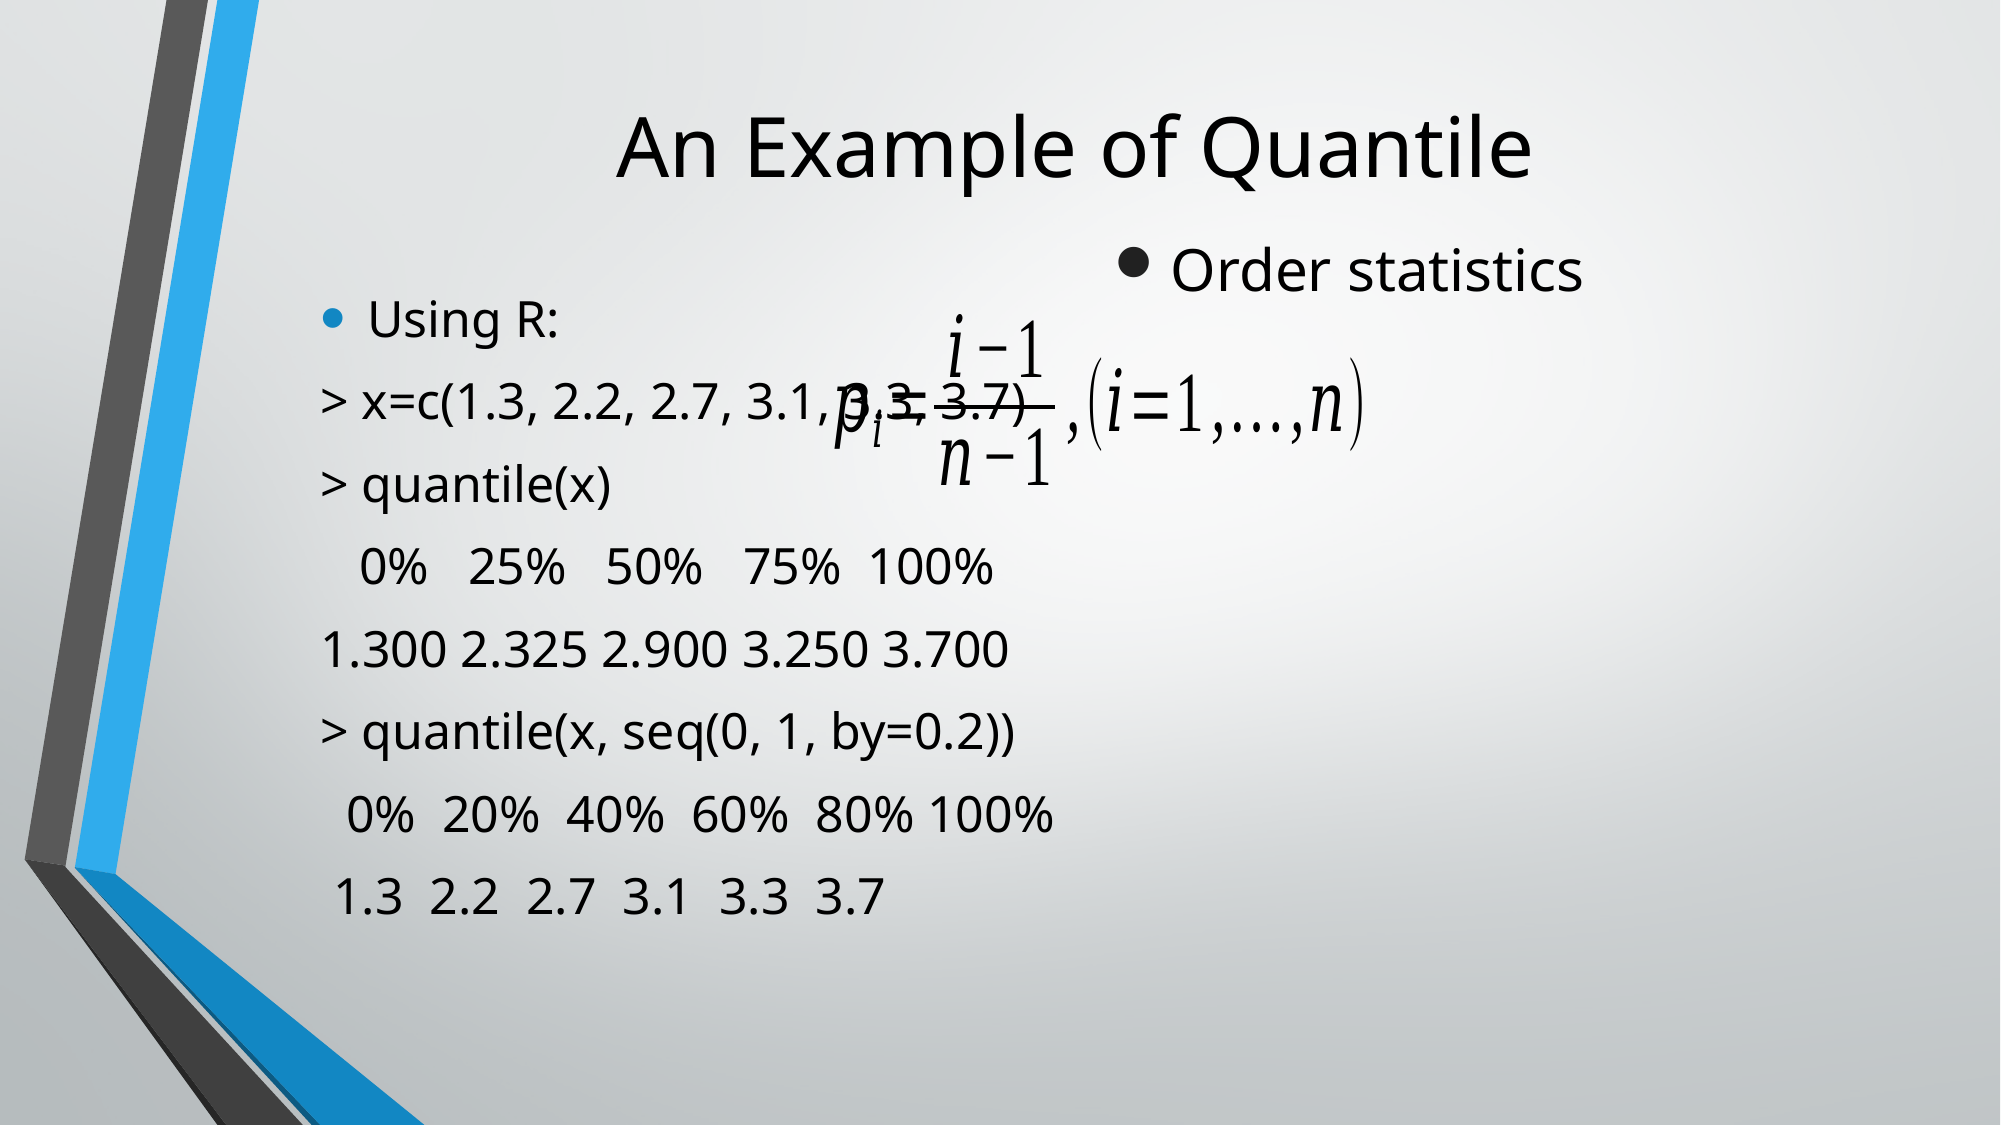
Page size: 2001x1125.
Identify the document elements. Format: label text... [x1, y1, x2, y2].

list Using R: > x=c(1.3, 2.2, 2.7, 3.1, 3.3, 3.7) > quantile(x) 0% 25% 50% 75% 100% 1.300 2.325 2.900 3.250 3.700 > quantile(x, seq(0, 1, by=0.2)) 0% 20% 40% 60% 80% 100% 1.3 2.2 2.7 3.1 3.3 3.7 [305, 231, 1101, 1063]
text_box Order statistics [1099, 226, 1957, 1023]
title An Example of Quantile [254, 0, 1898, 288]
